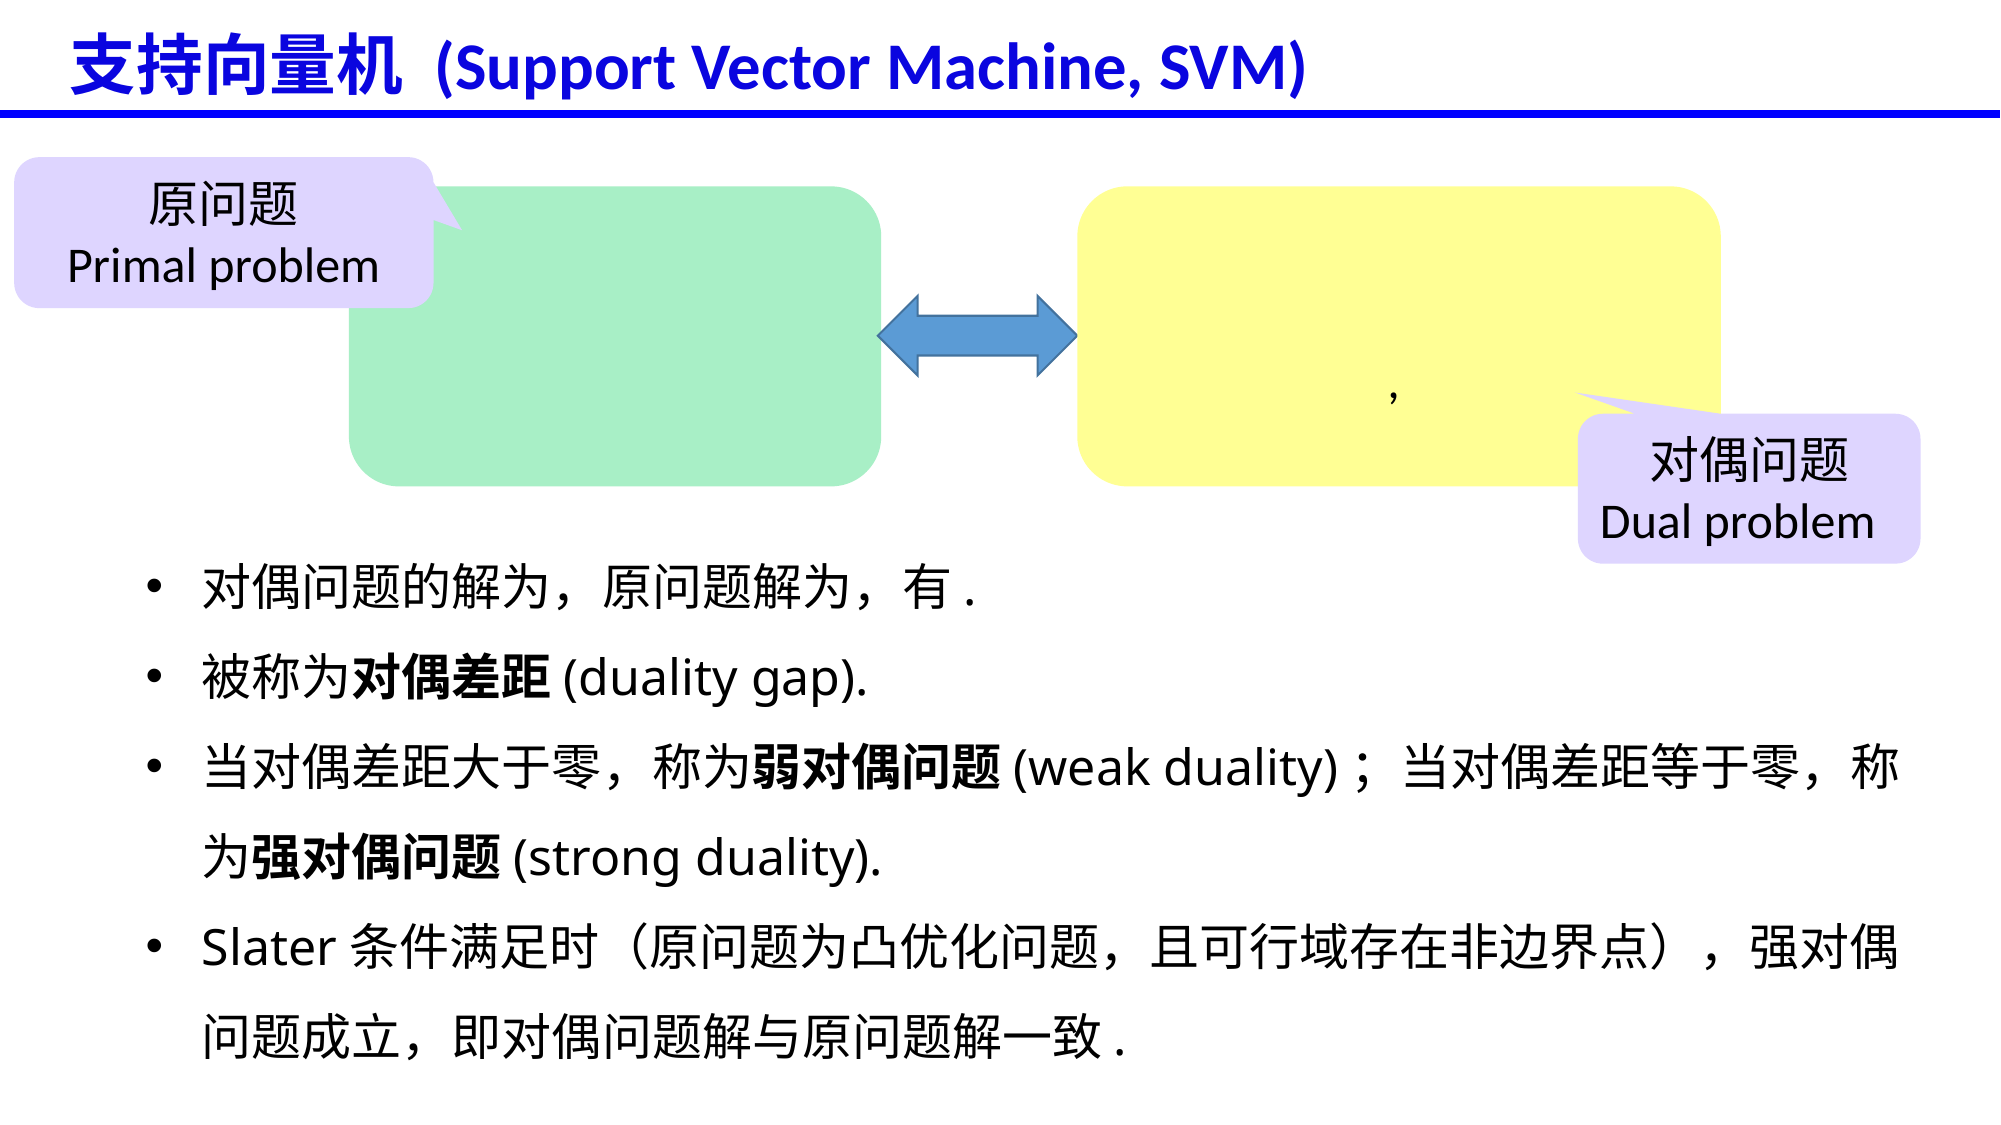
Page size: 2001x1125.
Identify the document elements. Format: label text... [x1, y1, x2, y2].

text_box 原问题 Primal problem [13, 156, 465, 310]
text_box [876, 293, 1077, 378]
title 支持向量机 (Support Vector Machine, SVM) [54, 21, 1780, 114]
text_box 对偶问题 Dual problem [1574, 391, 1922, 565]
